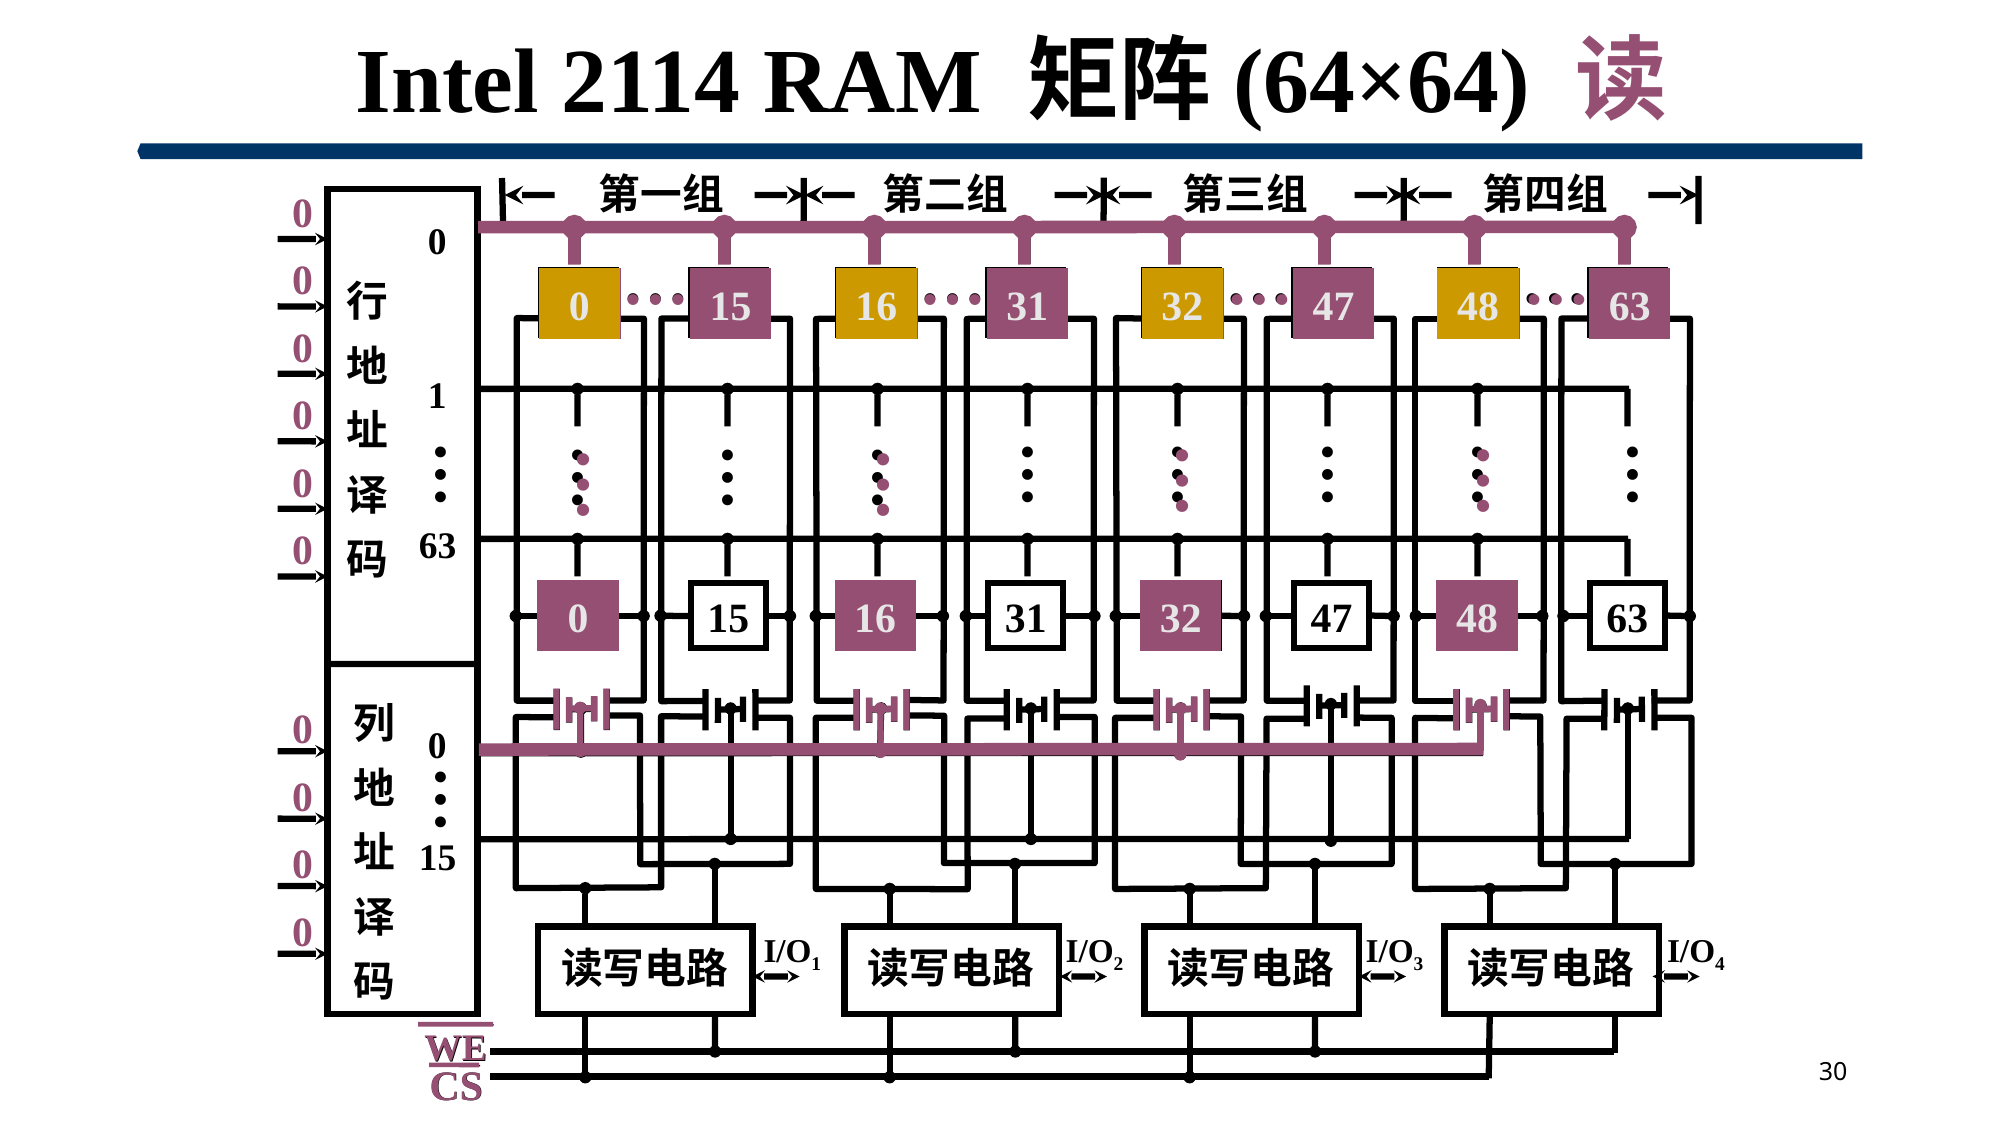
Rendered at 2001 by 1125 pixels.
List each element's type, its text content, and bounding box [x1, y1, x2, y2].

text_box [409, 1015, 503, 1117]
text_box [277, 188, 1742, 1117]
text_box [501, 160, 1699, 188]
title Intel 2114 RAM 矩阵(64×64) 读 [137, 20, 1863, 145]
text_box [478, 429, 1561, 755]
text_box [541, 268, 1516, 340]
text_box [478, 226, 1668, 339]
slide_number 30 [1742, 1042, 1863, 1103]
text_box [276, 178, 329, 963]
